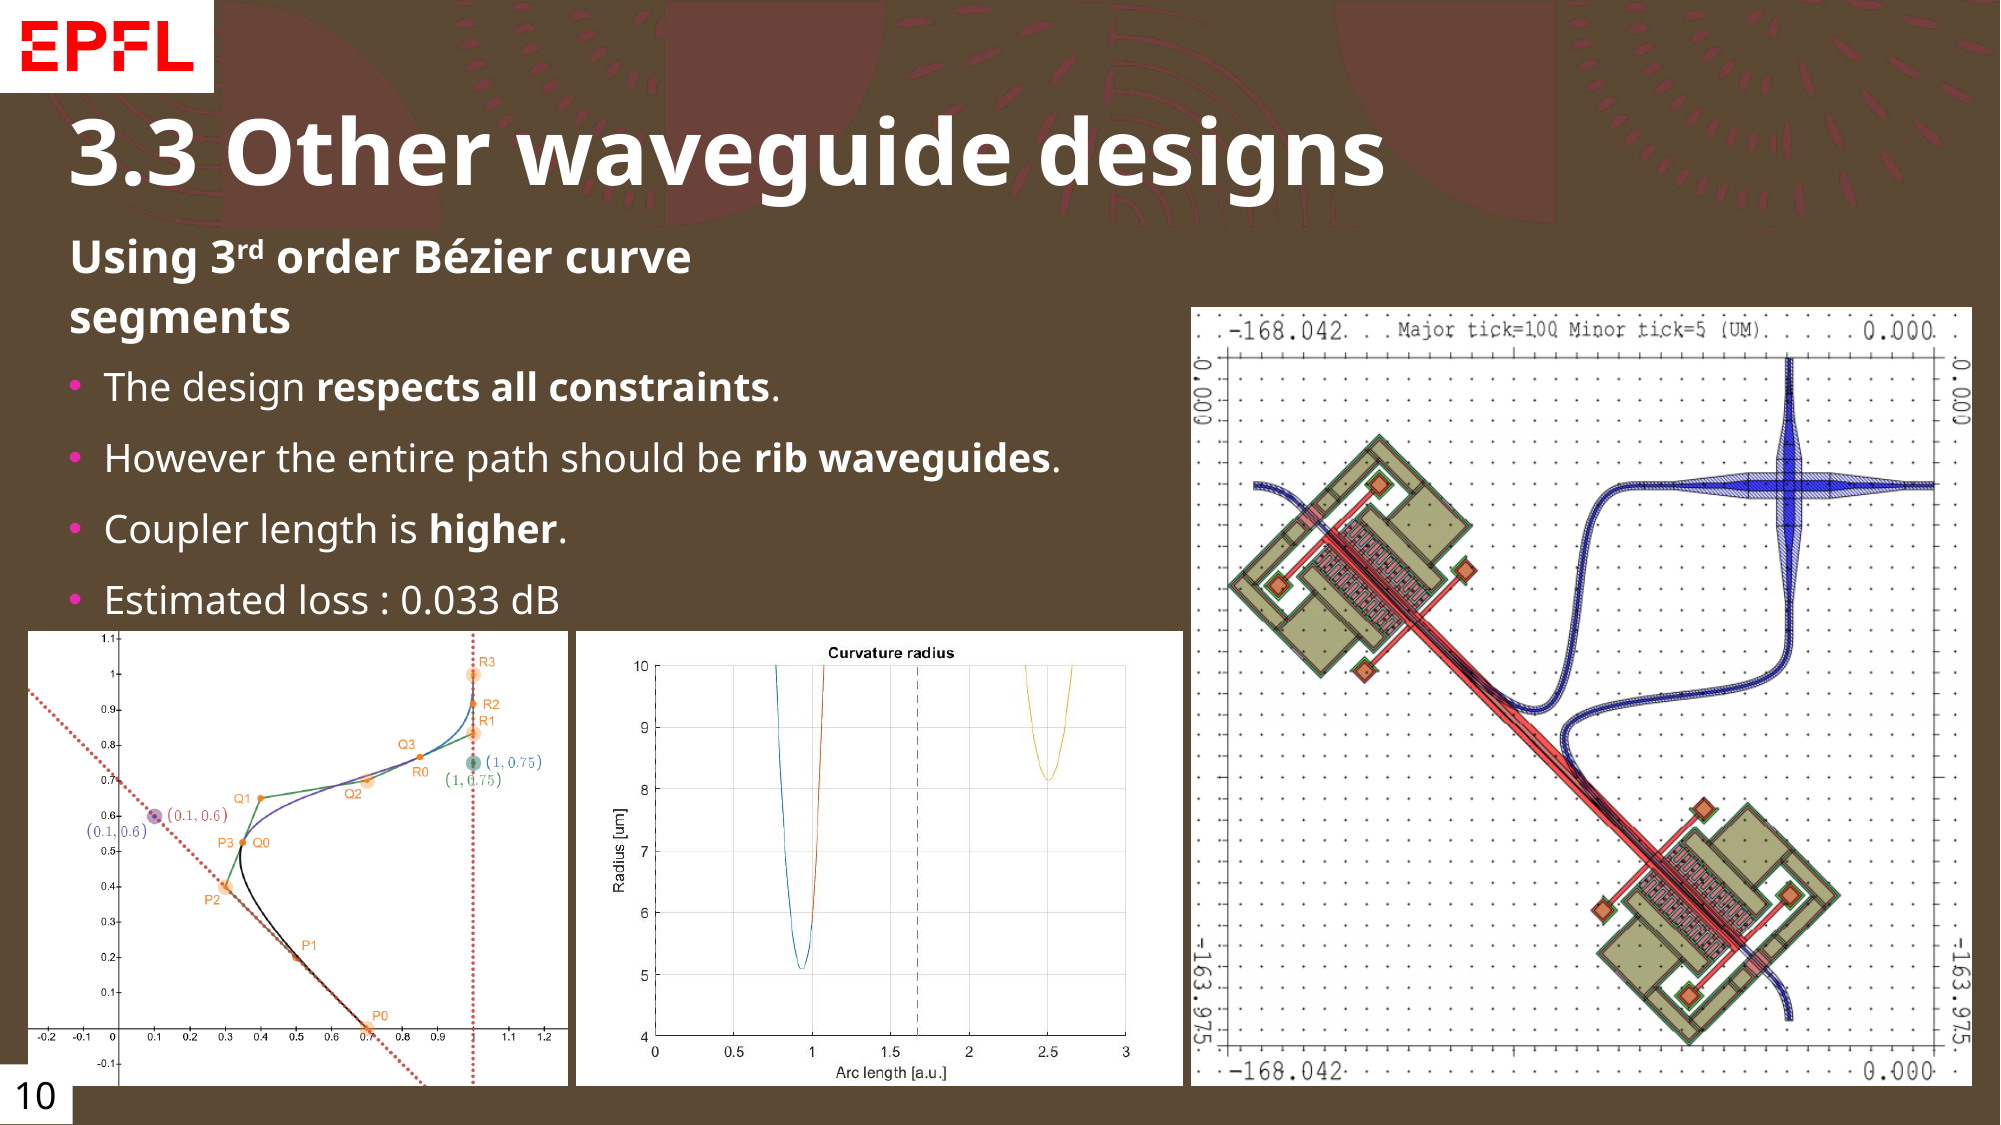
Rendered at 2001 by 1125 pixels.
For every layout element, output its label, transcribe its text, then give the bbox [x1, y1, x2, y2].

picture [576, 631, 1183, 1086]
title 3.3 Other waveguide designs [53, 39, 1779, 257]
text_box 10 [0, 1064, 73, 1125]
picture [28, 631, 568, 1086]
list Using 3rd order Bézier curve segments [54, 214, 901, 349]
picture [0, 0, 215, 93]
list The design respects all constraints. However the entire path should be rib waveguides. Coupler length is higher. Estimated loss : 0.033 dB [53, 349, 1183, 631]
picture [1191, 307, 1972, 1086]
